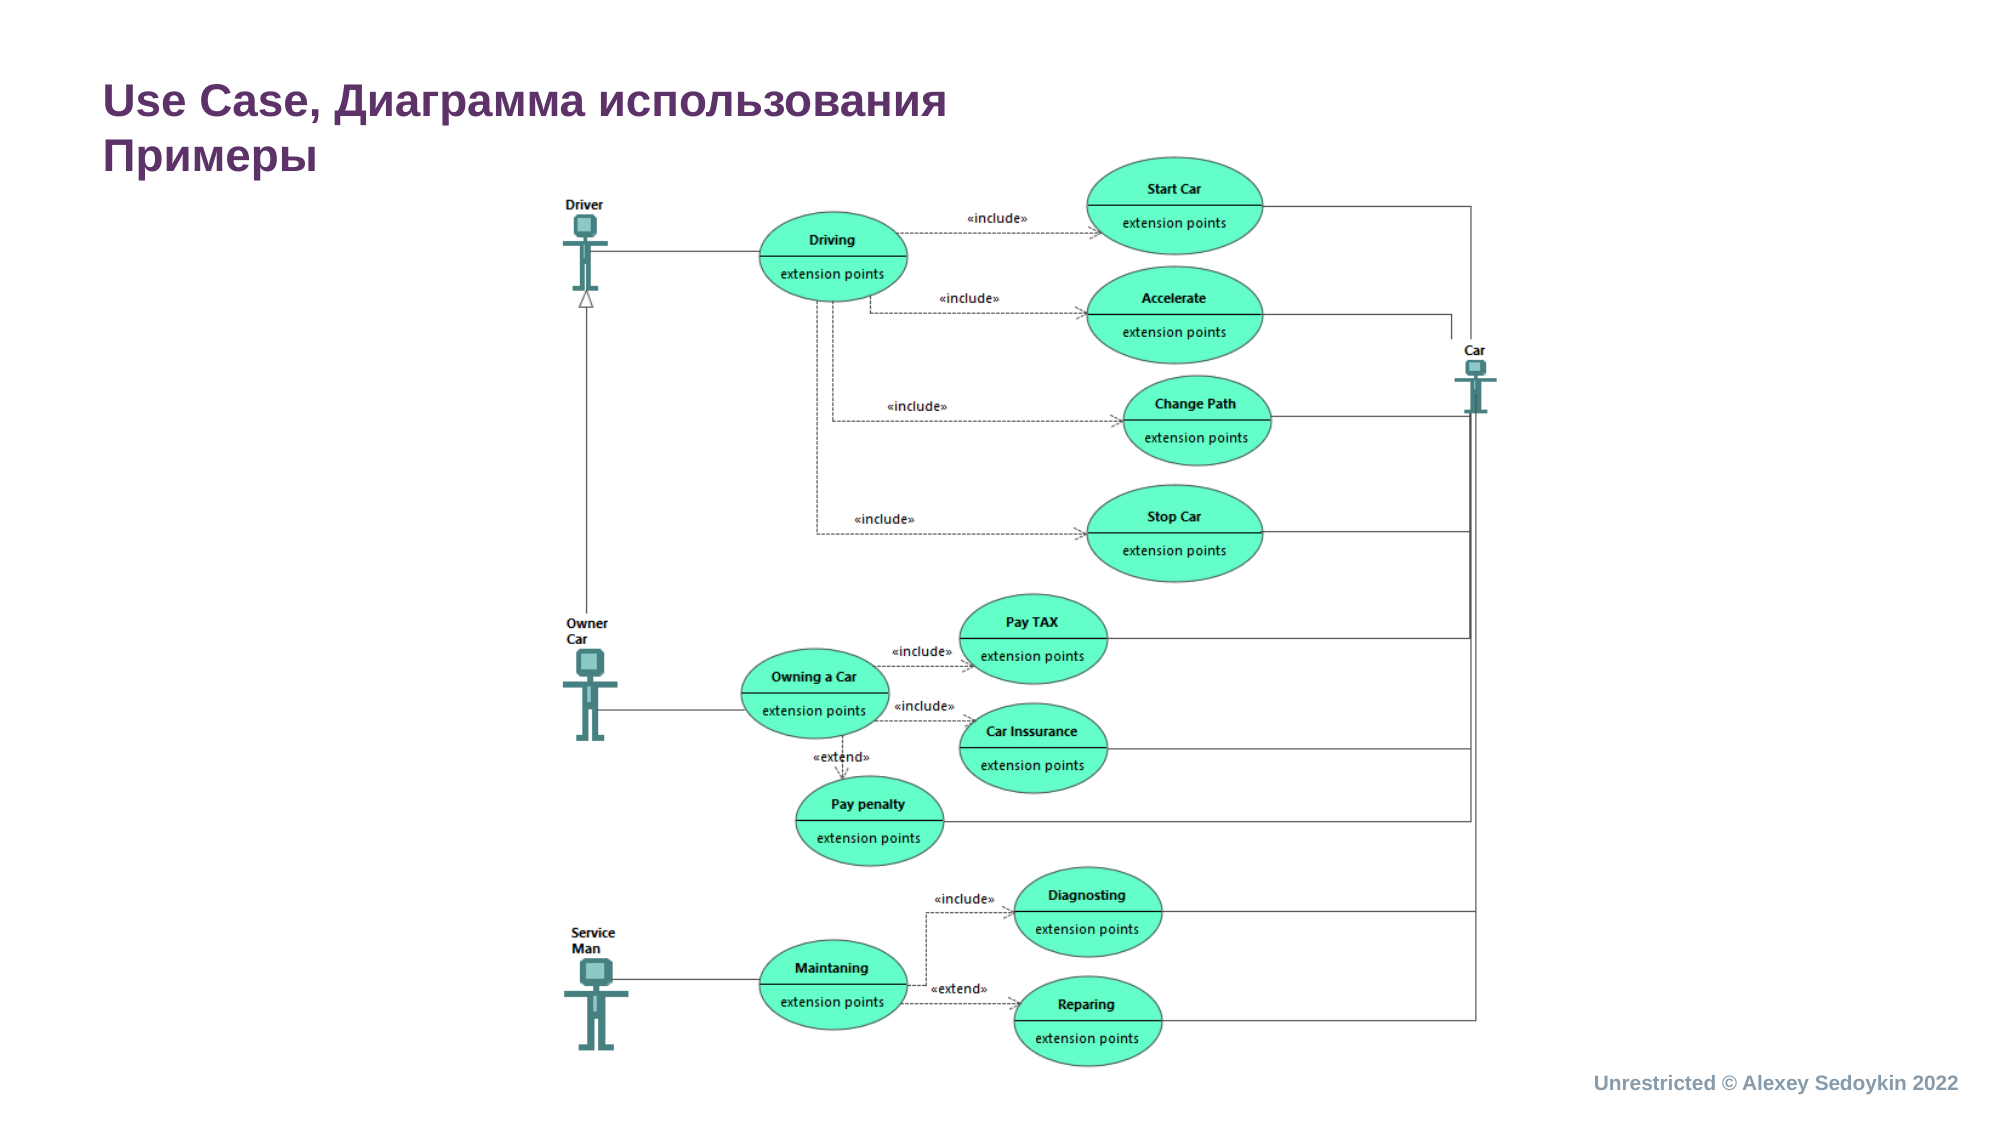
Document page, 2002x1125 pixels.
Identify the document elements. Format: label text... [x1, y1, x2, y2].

picture [551, 148, 1497, 1074]
title Use Case, Диаграмма использования Примеры [0, 0, 2001, 237]
